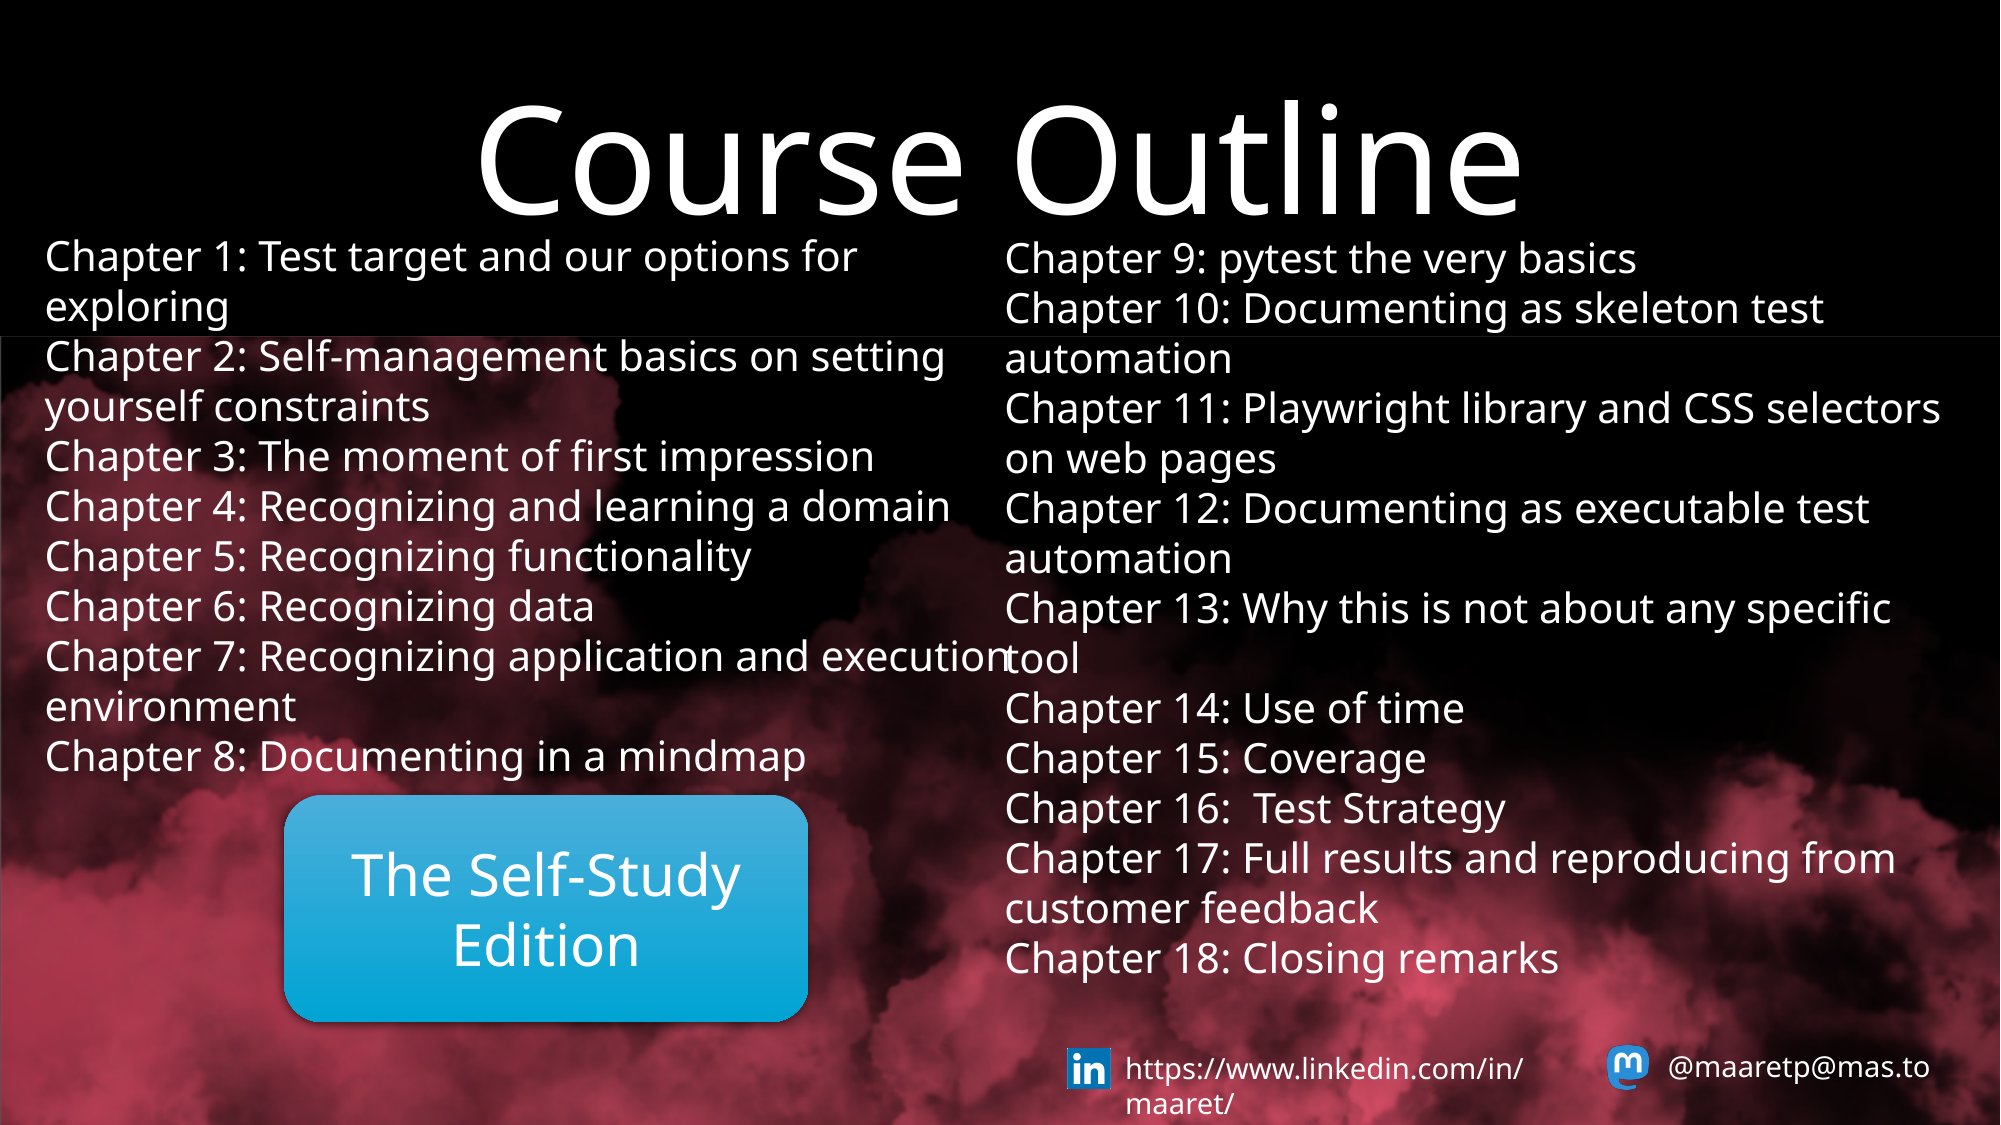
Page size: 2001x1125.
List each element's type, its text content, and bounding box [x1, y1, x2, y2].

text_box Course Outline [364, 56, 1636, 252]
text_box The Self-Study Edition [284, 794, 809, 1023]
picture [2, 337, 1998, 1125]
text_box Chapter 1: Test target and our options for exploring Chapter 2: Self-management basics on setting yourself constraints Chapter 3: The moment of first impression Chapter 4: Recognizing and learning a domain Chapter 5: Recognizing functionality Chapter 6: Recognizing data Chapter 7: Recognizing application and execution environment Chapter 8: Documenting in a mindmap [29, 222, 989, 788]
text_box Chapter 9: pytest the very basics Chapter 10: Documenting as skeleton test automation Chapter 11: Playwright library and CSS selectors on web pages Chapter 12: Documenting as executable test automation Chapter 13: Why this is not about any specific tool Chapter 14: Use of time Chapter 15: Coverage Chapter 16: Test Strategy Chapter 17: Full results and reproducing from customer feedback Chapter 18: Closing remarks [989, 224, 1991, 990]
